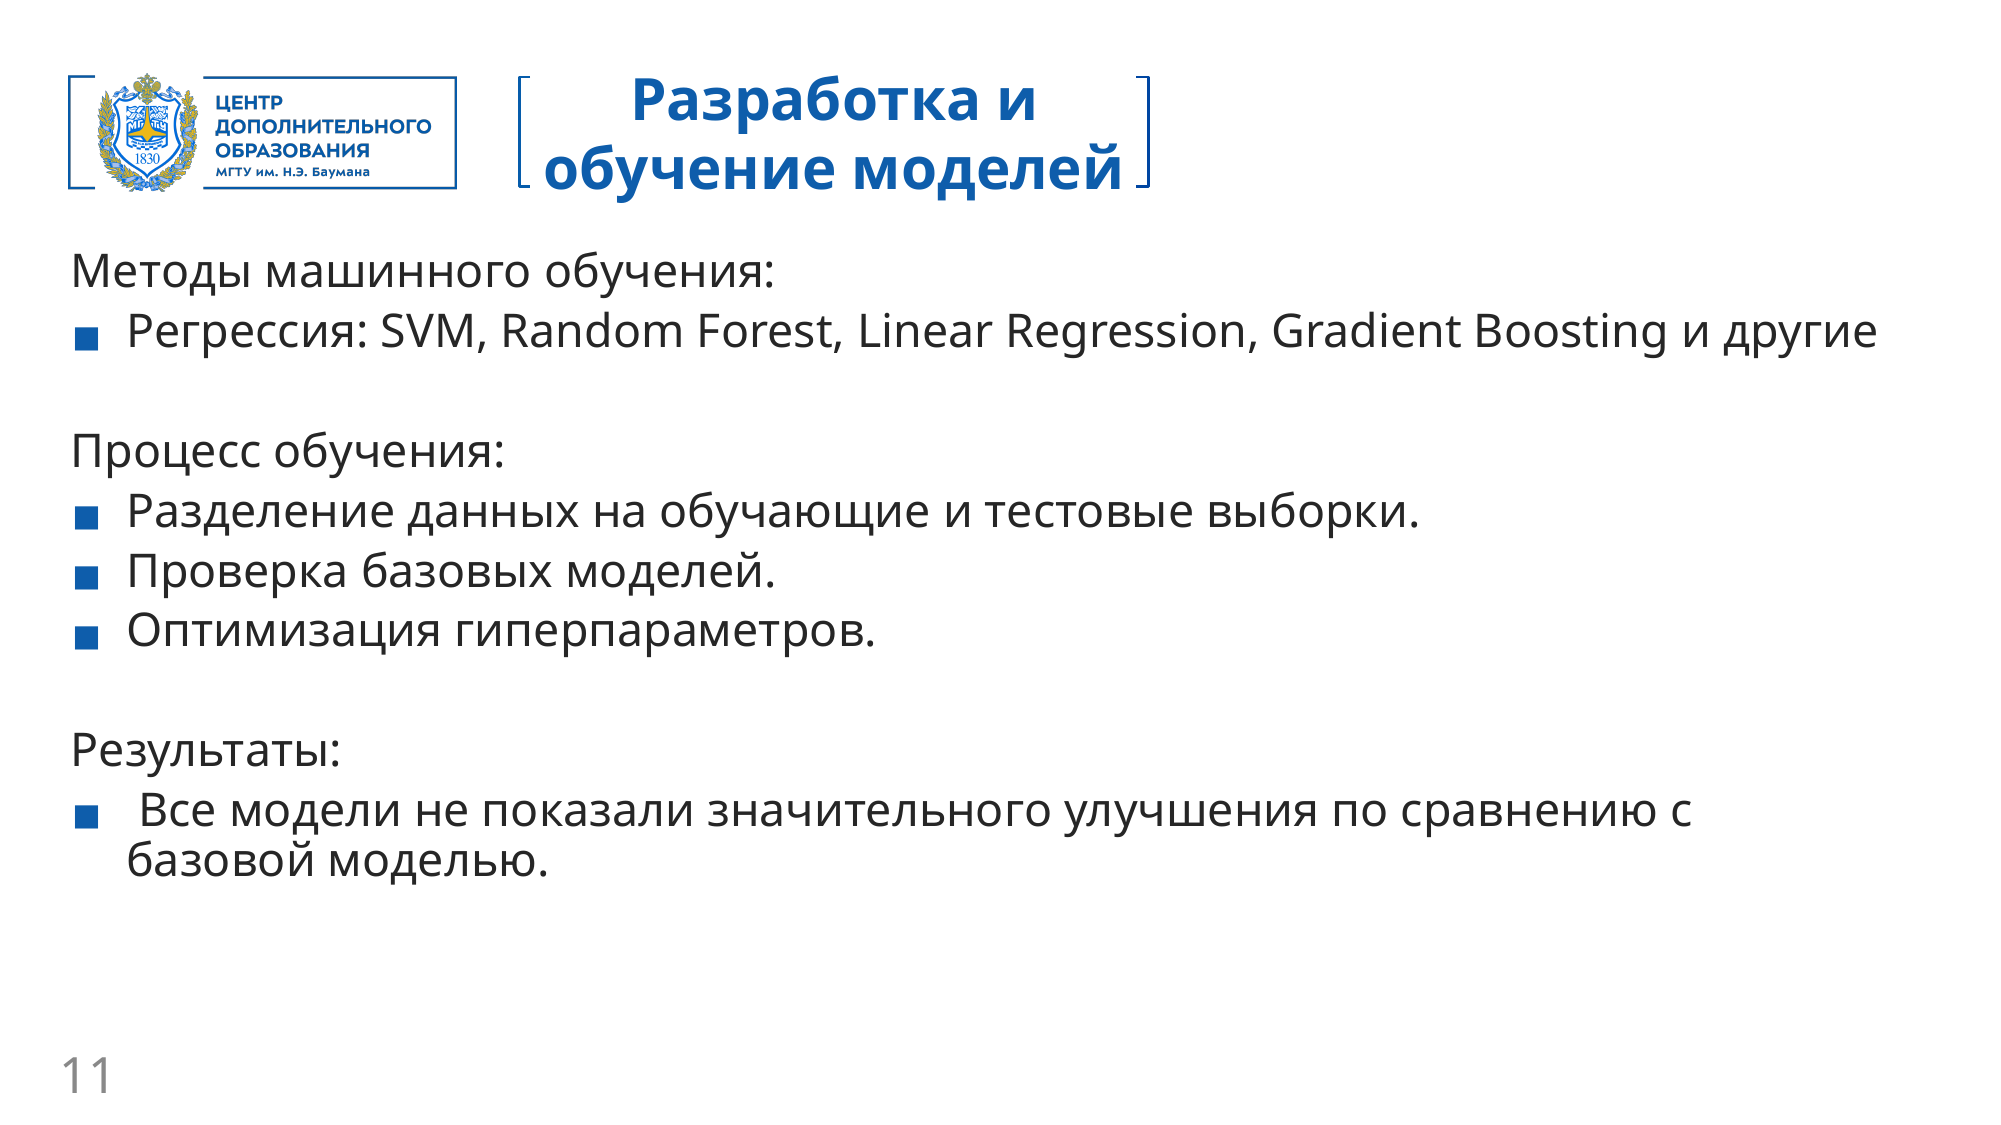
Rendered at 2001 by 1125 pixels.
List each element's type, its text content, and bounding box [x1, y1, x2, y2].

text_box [519, 76, 1150, 187]
slide_number 11 [44, 1055, 139, 1101]
list Методы машинного обучения: Регрессия: SVM, Random Forest, Linear Regression, Gradient Boosting и другие Процесс обучения: Разделение данных на обучающие и тестовые выборки. Проверка базовых моделей. Оптимизация гиперпараметров. Результаты: Все модели не показали значительного улучшения по сравнению с базовой моделью. [44, 240, 1907, 955]
picture [68, 73, 457, 192]
